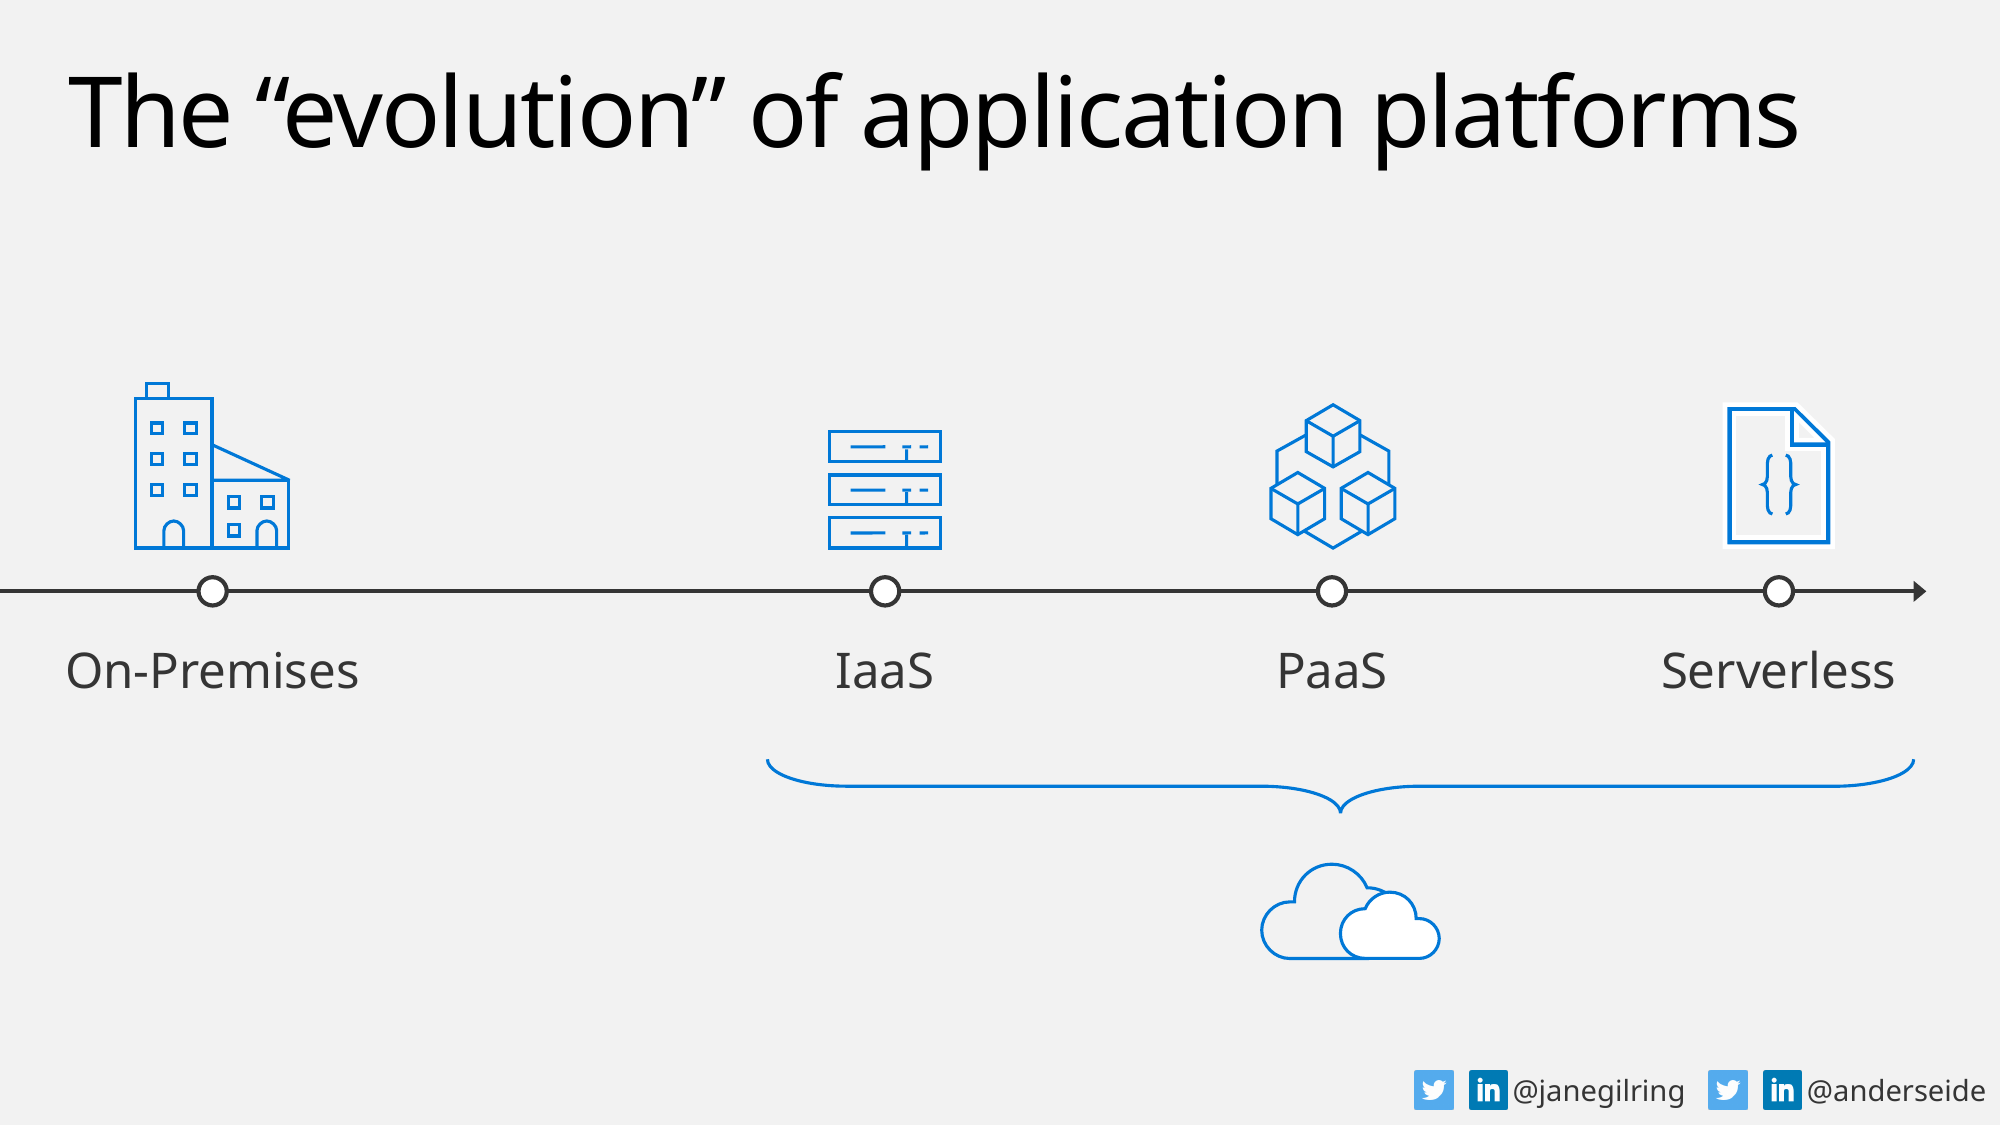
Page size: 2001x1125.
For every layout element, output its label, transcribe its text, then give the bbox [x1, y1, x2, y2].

text_box [1340, 892, 1440, 959]
text_box [1764, 576, 1794, 590]
text_box [1317, 576, 1347, 590]
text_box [1724, 404, 1833, 547]
text_box Serverless [1631, 622, 1926, 723]
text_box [1414, 1064, 1992, 1116]
text_box On-Premises [36, 622, 390, 723]
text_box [829, 431, 942, 549]
text_box [197, 592, 228, 607]
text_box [135, 383, 290, 549]
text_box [1270, 404, 1396, 549]
text_box IaaS [806, 622, 964, 723]
text_box [870, 592, 900, 607]
text_box [197, 576, 228, 590]
text_box [767, 759, 1914, 814]
text_box PaaS [1246, 622, 1418, 723]
text_box [870, 576, 900, 590]
text_box [1764, 592, 1794, 607]
title The “evolution” of application platforms [44, 47, 1957, 196]
text_box [1261, 864, 1385, 959]
text_box [1317, 592, 1347, 607]
